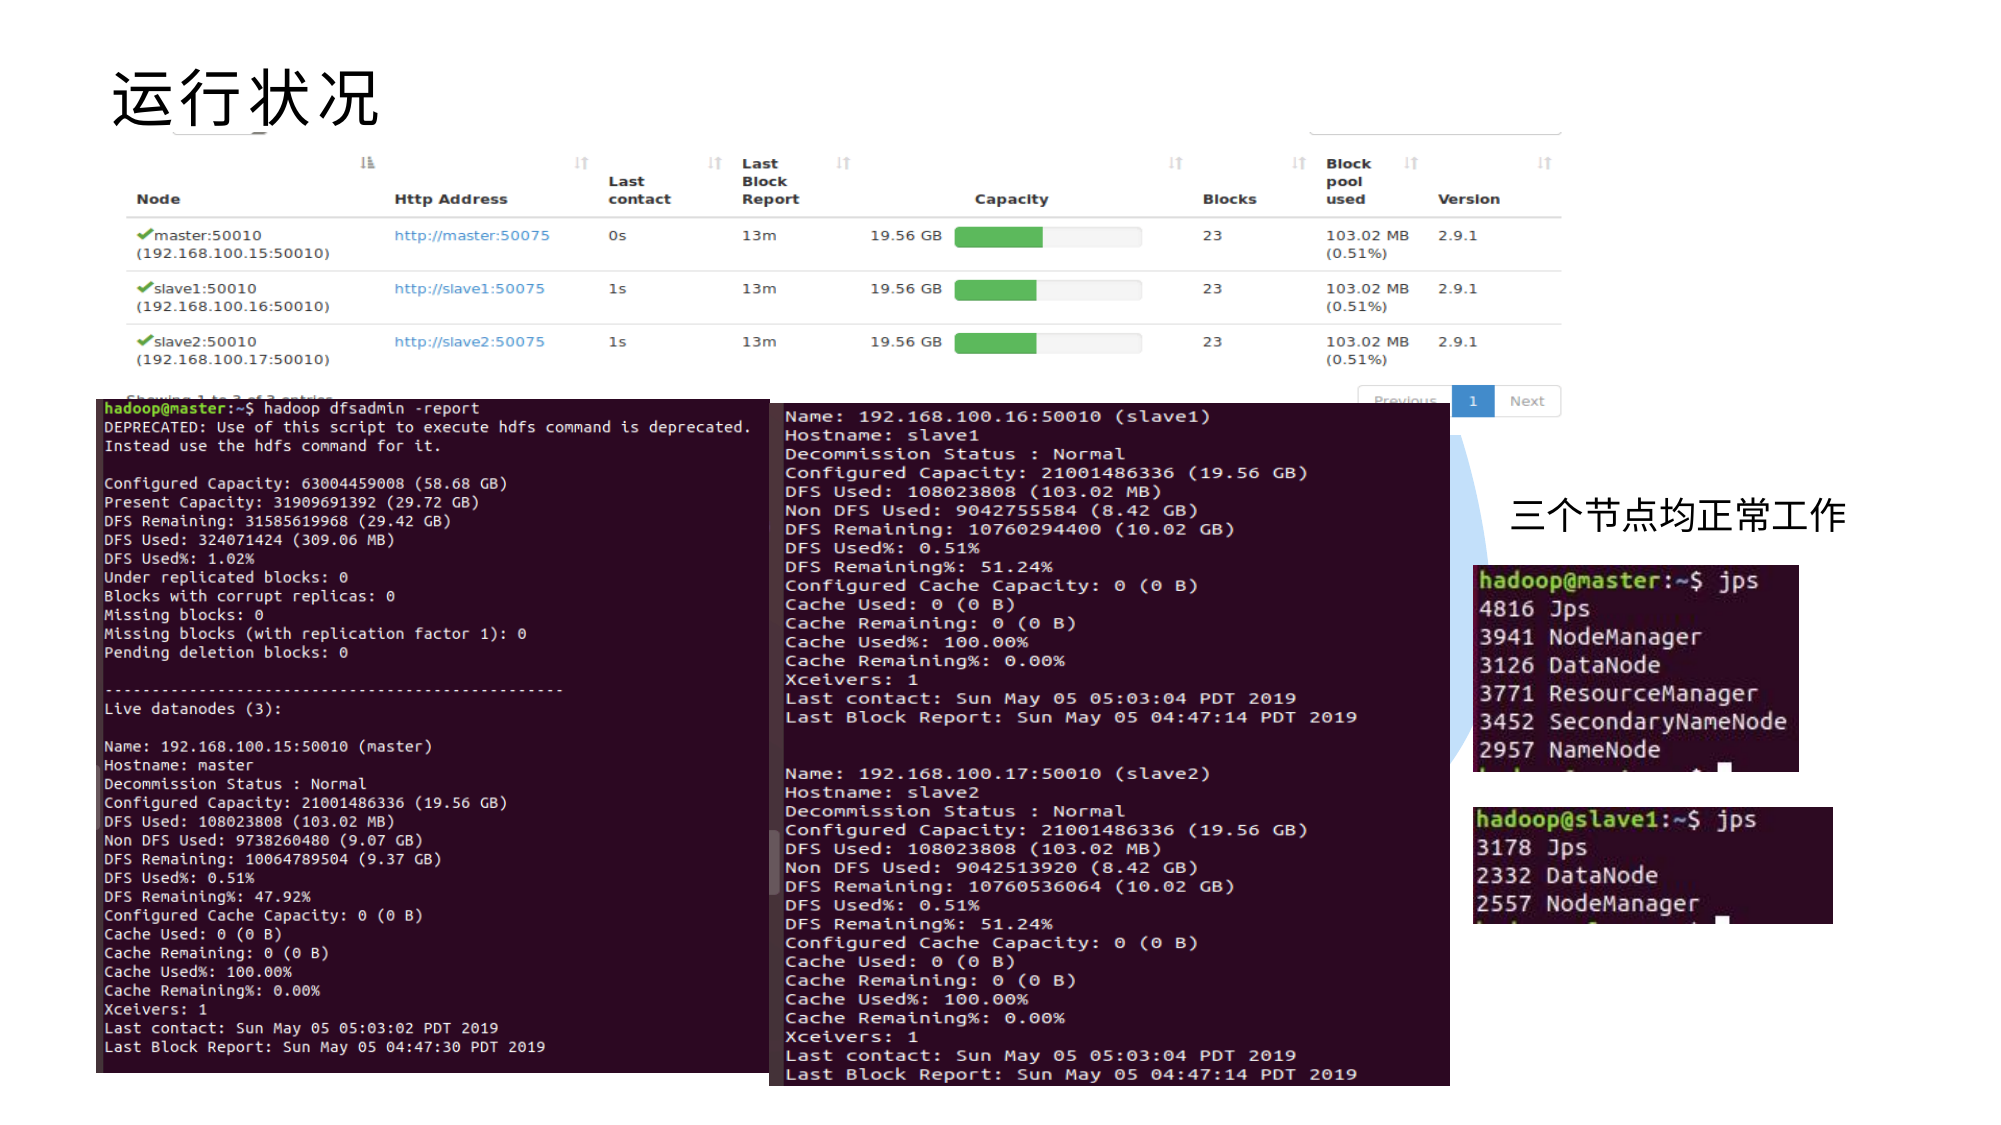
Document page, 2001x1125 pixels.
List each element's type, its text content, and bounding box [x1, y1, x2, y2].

text_box [1450, 435, 1490, 766]
picture [1473, 807, 1833, 924]
text_box 三个节点均正常工作 [1494, 484, 1862, 545]
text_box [96, 51, 717, 132]
picture [2, 132, 1685, 1086]
picture [1473, 565, 1799, 772]
